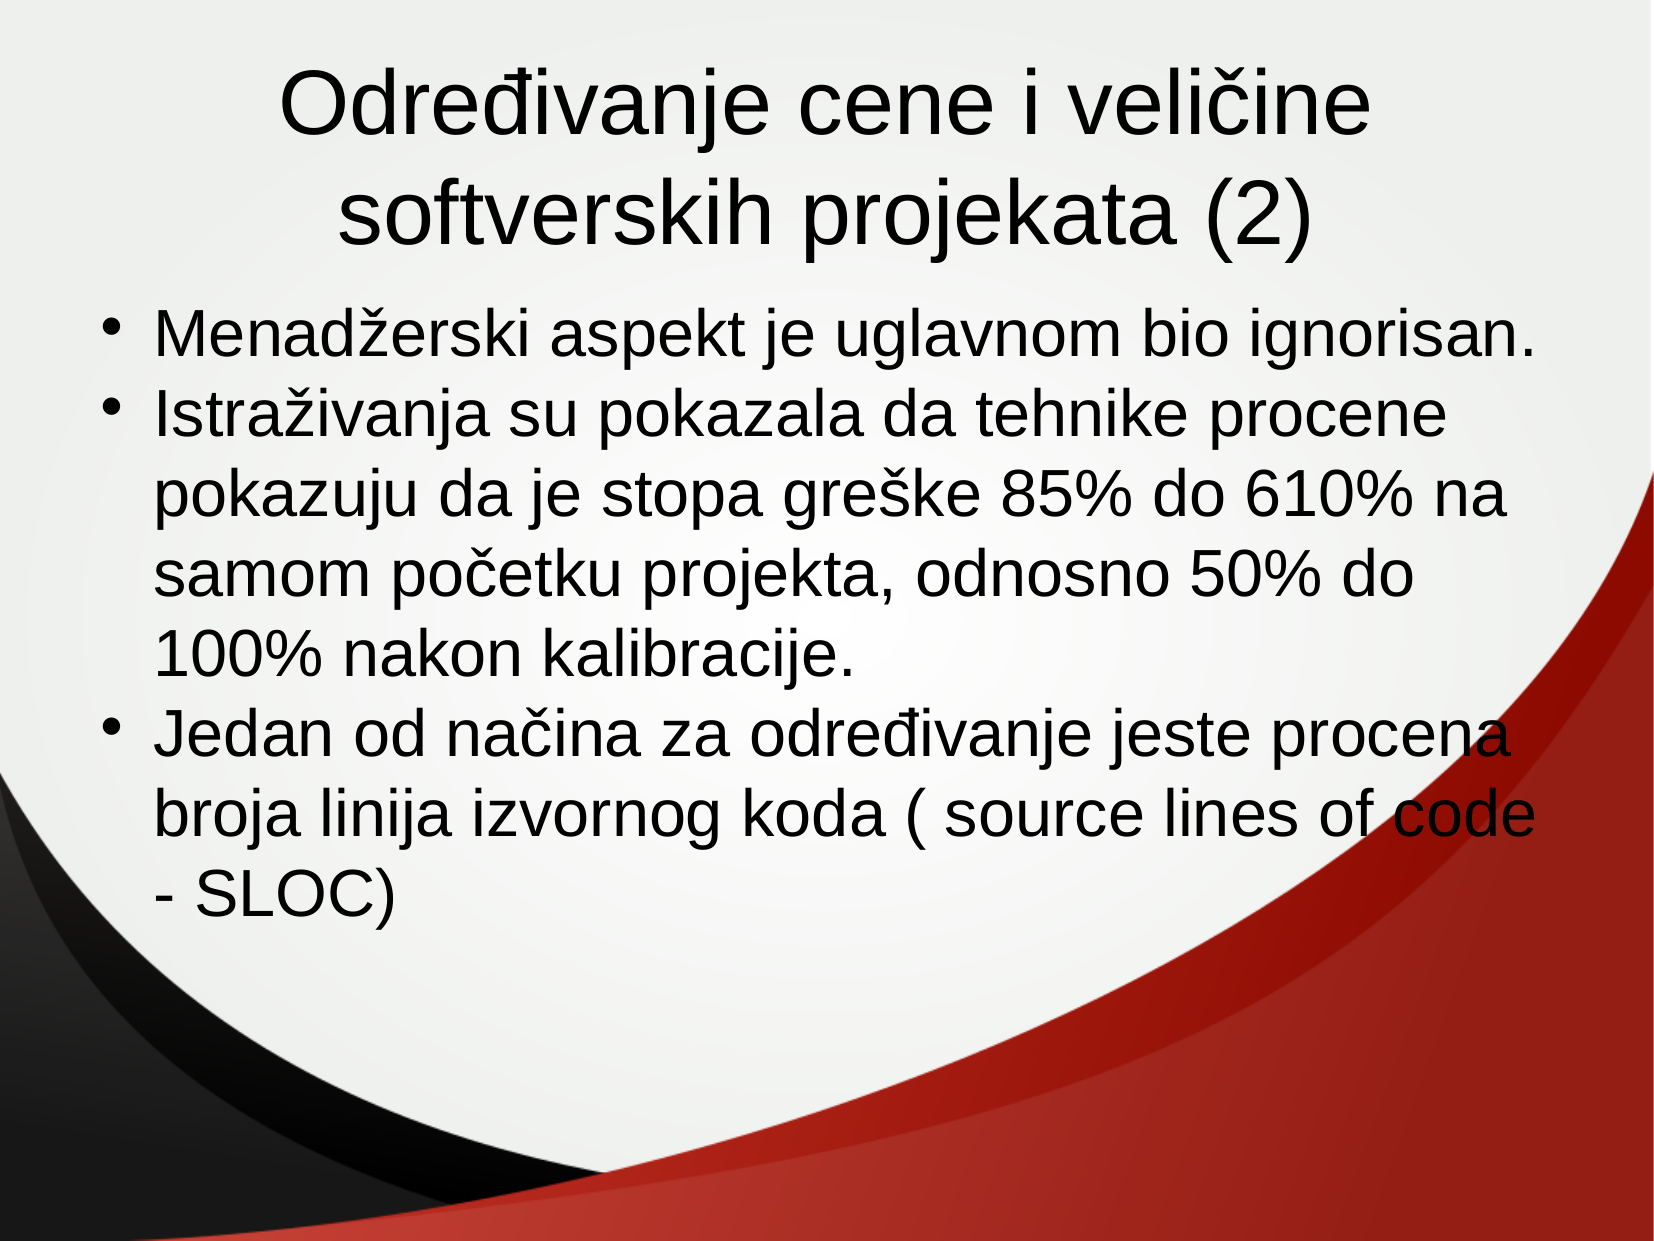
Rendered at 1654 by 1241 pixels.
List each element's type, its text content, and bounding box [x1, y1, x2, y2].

text_box Menadžerski aspekt je uglavnom bio ignorisan. Istraživanja su pokazala da tehnike procene pokazuju da je stopa greške 85% do 610% na samom početku projekta, odnosno 50% do 100% nakon kalibracije. Jedan od načina za određivanje jeste procena broja linija izvornog koda ( source lines of code - SLOC) [82, 290, 1571, 1010]
text_box Određivanje cene i veličine softverskih projekata (2) [82, 49, 1571, 257]
picture [0, 0, 1654, 1241]
